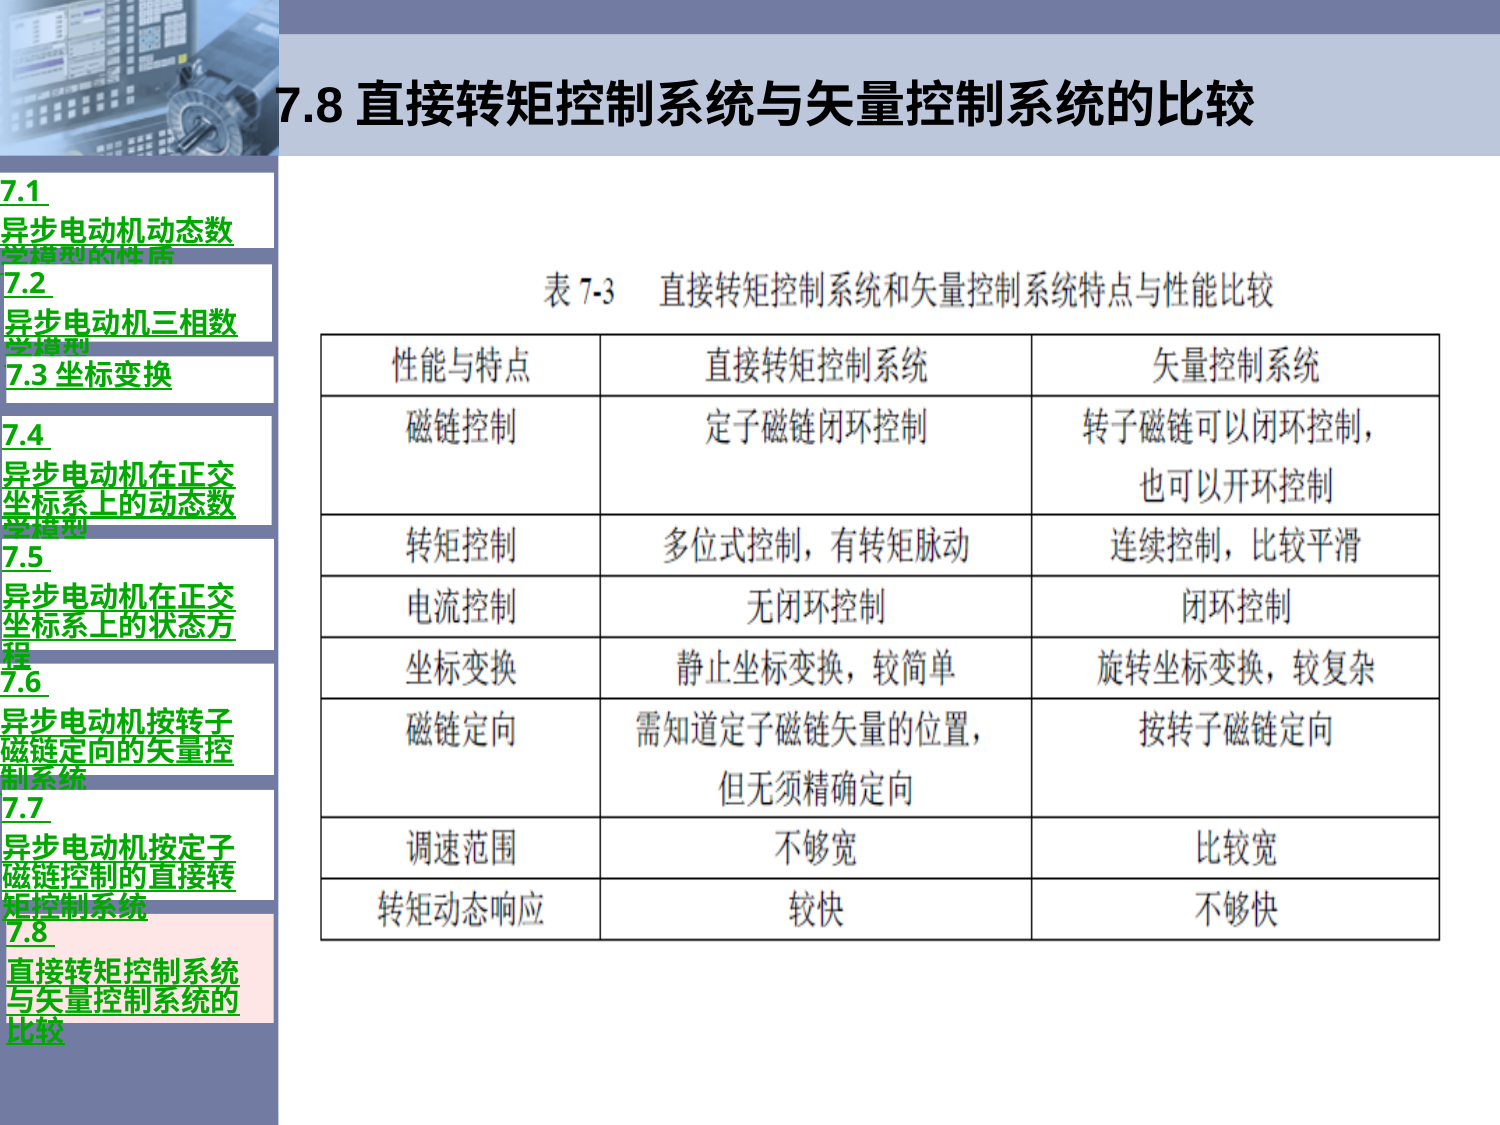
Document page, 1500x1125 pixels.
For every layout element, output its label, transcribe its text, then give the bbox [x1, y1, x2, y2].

text_box 7.8 直接转矩控制系统与矢量控制系统的比较 [6, 913, 274, 1023]
title 7.8直接转矩控制系统与矢量控制系统的比较 [273, 36, 1307, 95]
picture [0, 0, 279, 95]
title 7.8直接转矩控制系统与矢量控制系统的比较 [273, 96, 1307, 176]
text_box 7.1 异步电动机动态数学模型的性质 [0, 172, 274, 248]
text_box 7.2 异步电动机三相数学模型 [4, 264, 272, 342]
text_box 7.5 异步电动机在正交坐标系上的状态方程 [2, 538, 274, 650]
text_box 7.3 坐标变换 [6, 356, 274, 403]
text_box 7.6 异步电动机按转子磁链定向的矢量控制系统 [0, 663, 274, 775]
text_box 7.4 异步电动机在正交坐标系上的动态数学模型 [2, 416, 272, 525]
picture [0, 96, 273, 155]
picture [287, 249, 1464, 971]
text_box 7.7 异步电动机按定子磁链控制的直接转矩控制系统 [2, 789, 274, 900]
